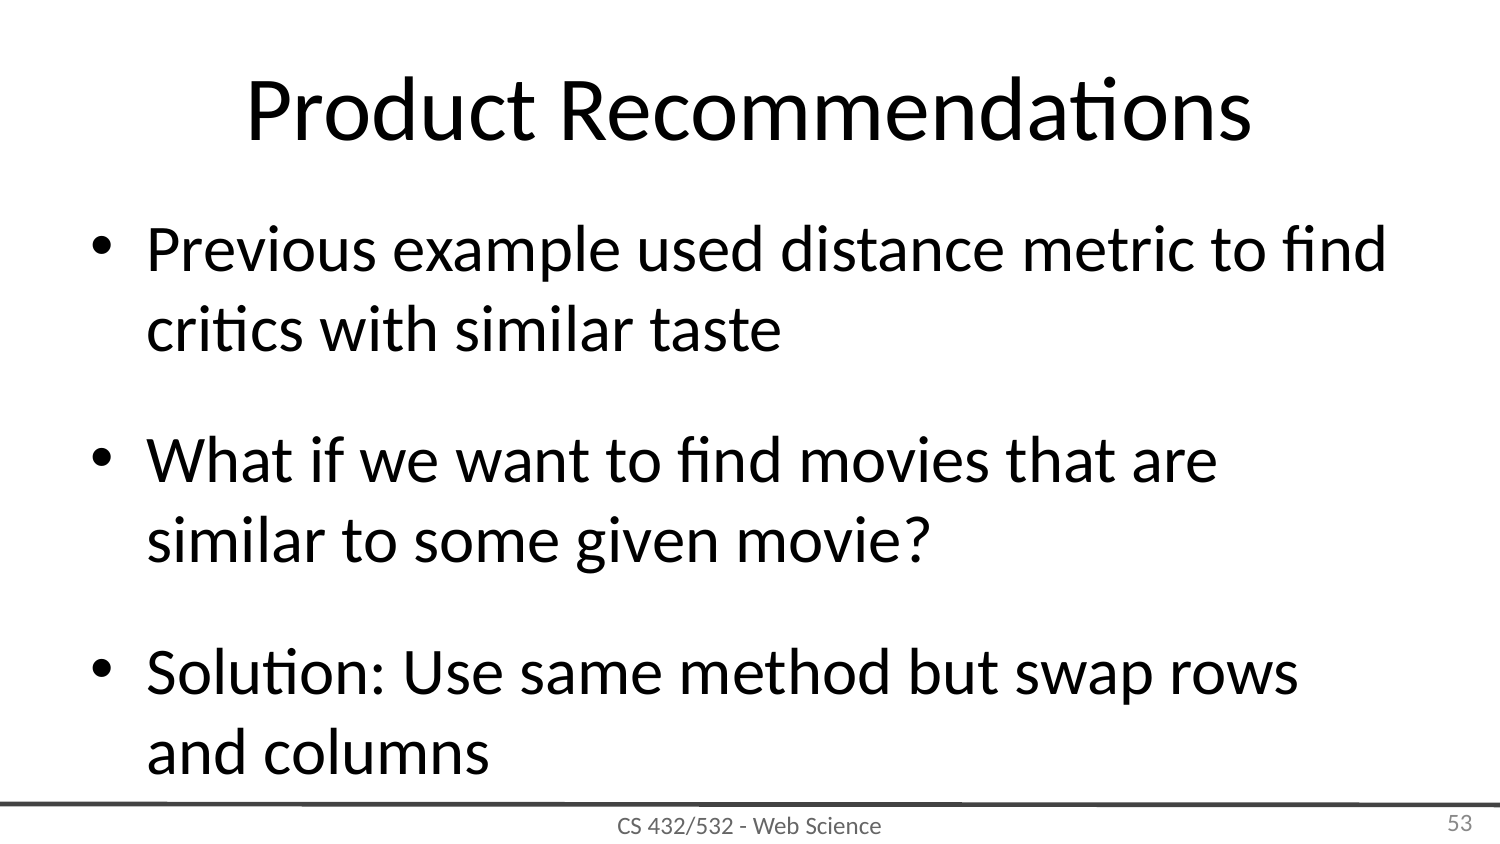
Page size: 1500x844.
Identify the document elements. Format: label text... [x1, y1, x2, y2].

list Previous example used distance metric to find critics with similar taste What if we want to find movies that are similar to some given movie? Solution: Use same method but swap rows and columns [75, 196, 1425, 754]
slide_number ‹#› [1137, 798, 1488, 844]
title Product Recommendations [75, 33, 1425, 175]
